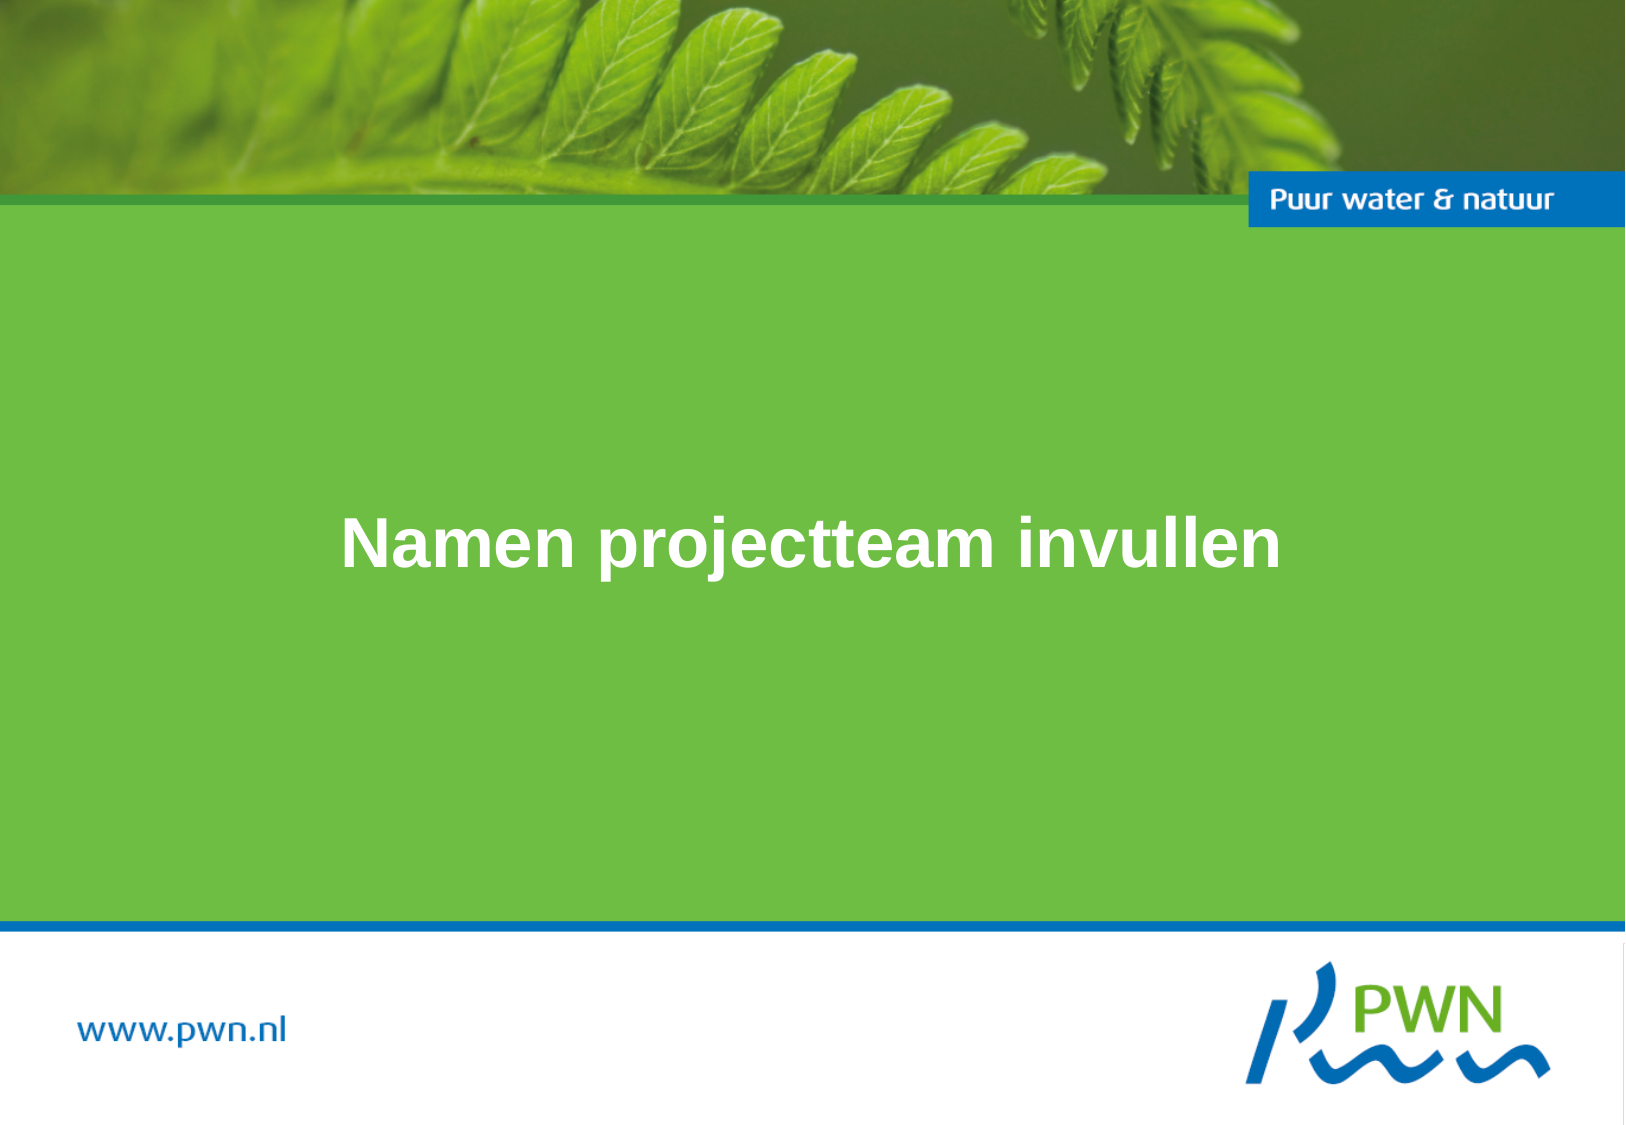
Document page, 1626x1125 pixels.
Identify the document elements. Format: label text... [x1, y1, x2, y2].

title Namen projectteam invullen [121, 349, 1504, 728]
picture [0, 0, 1625, 1125]
